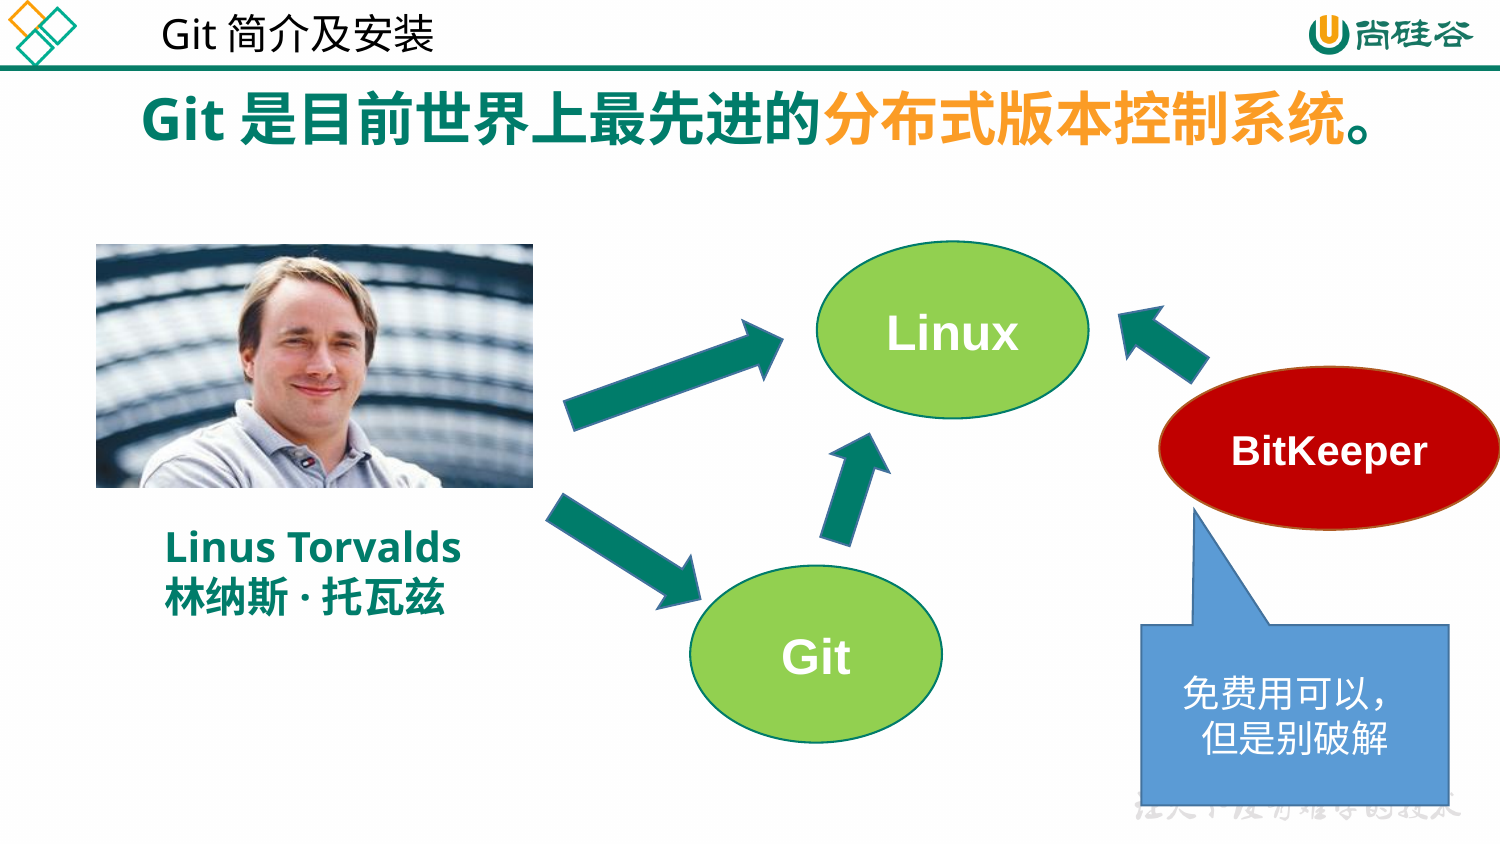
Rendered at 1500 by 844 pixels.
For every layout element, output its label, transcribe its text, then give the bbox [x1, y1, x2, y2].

picture [0, 0, 1500, 844]
text_box 免费用可以， 但是别破解 [1140, 506, 1450, 807]
text_box Git简介及安装 [145, 0, 780, 78]
text_box Linux [815, 240, 1090, 420]
text_box [545, 492, 702, 611]
text_box Linus Torvalds 林纳斯·托瓦兹 [157, 517, 588, 625]
text_box [819, 432, 892, 548]
text_box BitKeeper [1158, 365, 1500, 531]
text_box Git是目前世界上最先进的分布式版本控制系统。 [45, 78, 1500, 155]
picture [780, 0, 1500, 78]
text_box [1117, 305, 1211, 385]
text_box [562, 318, 784, 432]
text_box Git [689, 564, 944, 744]
